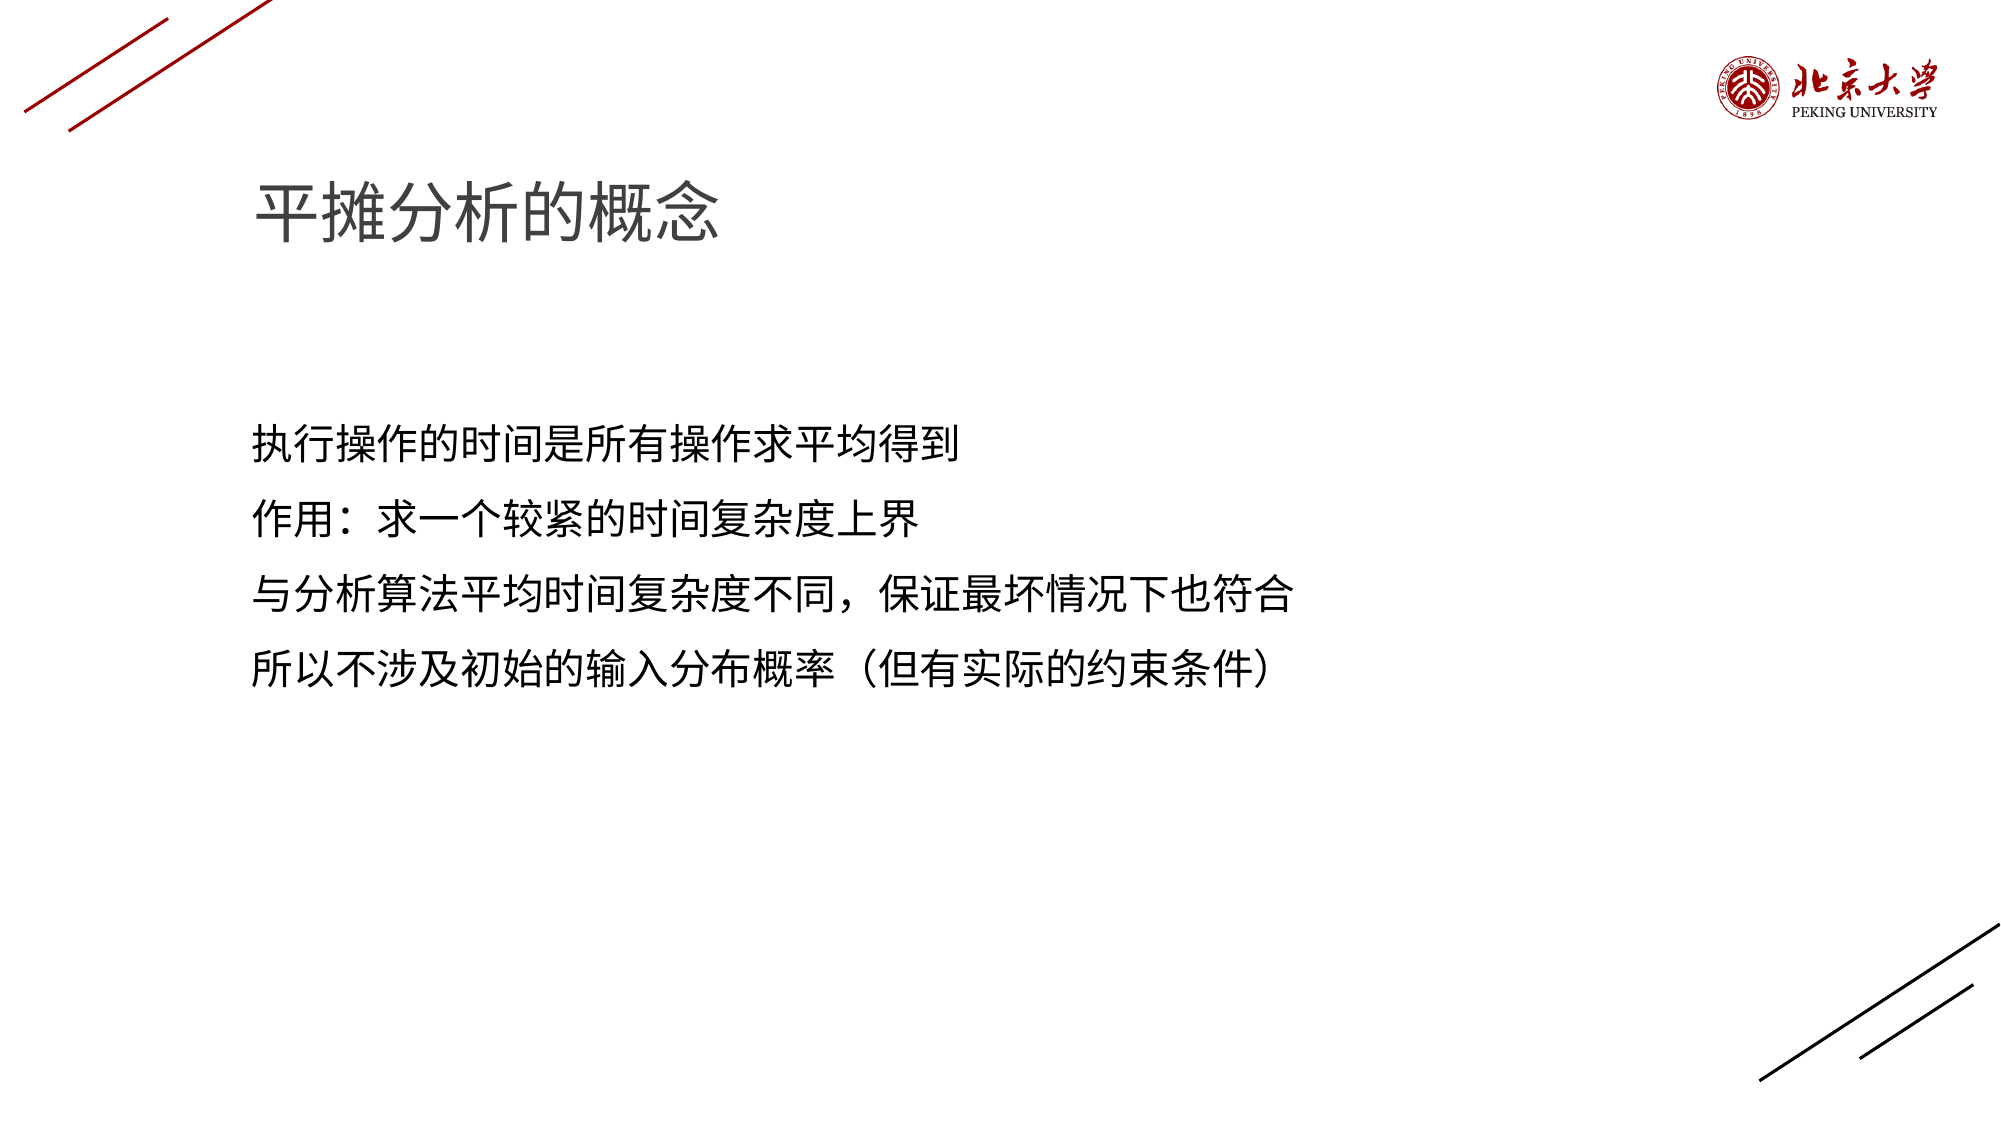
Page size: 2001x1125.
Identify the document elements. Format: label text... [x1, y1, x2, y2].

text_box 执行操作的时间是所有操作求平均得到 作用：求一个较紧的时间复杂度上界 与分析算法平均时间复杂度不同，保证最坏情况下也符合 所以不涉及初始的输入分布概率（但有实际的约束条件） [236, 385, 1397, 700]
text_box 平摊分析的概念 [239, 163, 737, 258]
picture [1717, 56, 1937, 122]
